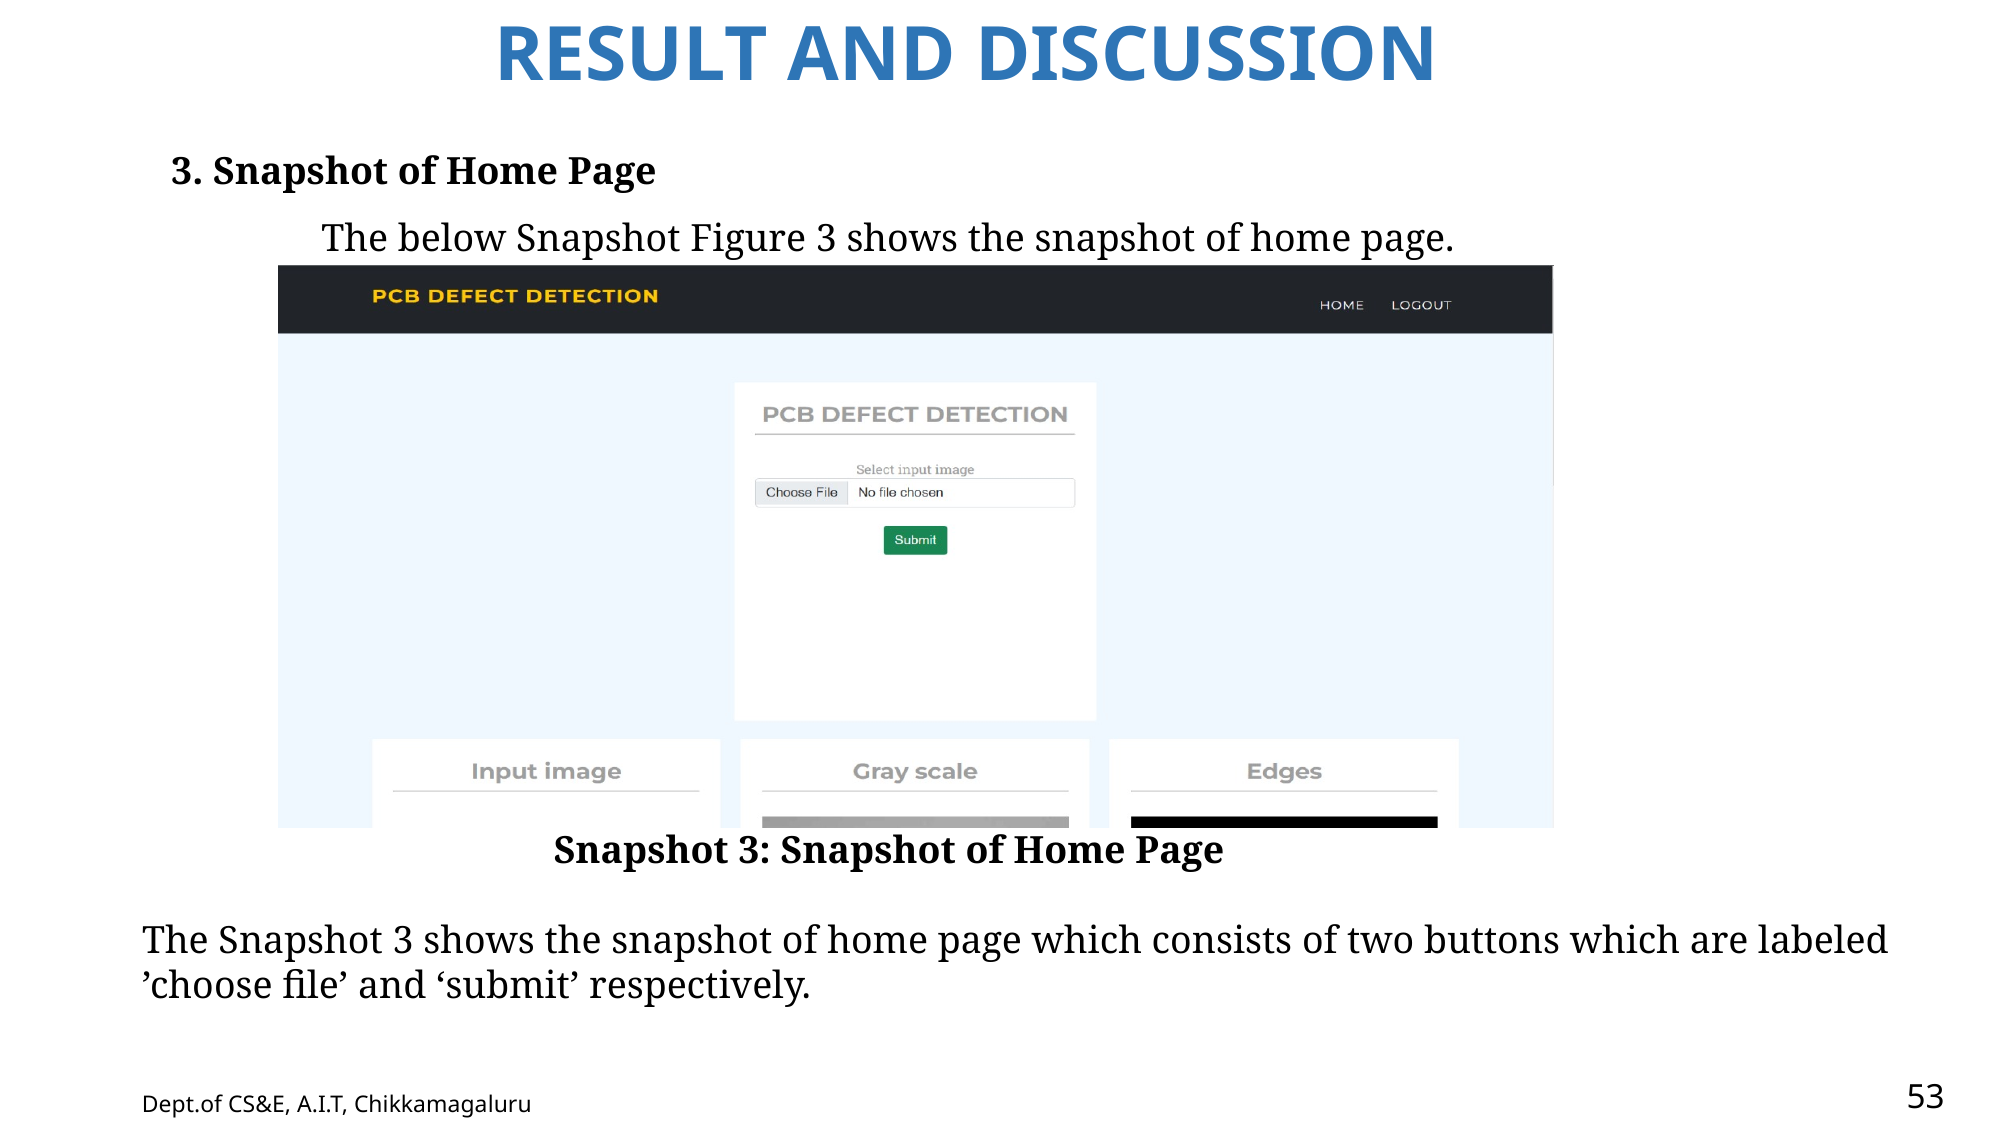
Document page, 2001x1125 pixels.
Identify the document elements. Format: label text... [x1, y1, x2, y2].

picture [278, 265, 1554, 828]
text_box 3. Snapshot of Home Page The below Snapshot Figure 3 shows the snapshot of home page. [156, 116, 1868, 402]
slide_number 53 [1885, 1073, 1960, 1122]
text_box Dept.of CS&E, A.I.T, Chikkamagaluru [127, 1082, 599, 1125]
text_box The Snapshot 3 shows the snapshot of home page which consists of two buttons which are labeled ’choose file’ and ‘submit’ respectively. [127, 909, 1926, 1014]
text_box Snapshot 3: Snapshot of Home Page [539, 828, 1240, 878]
text_box RESULT AND DISCUSSION [333, 0, 1599, 103]
